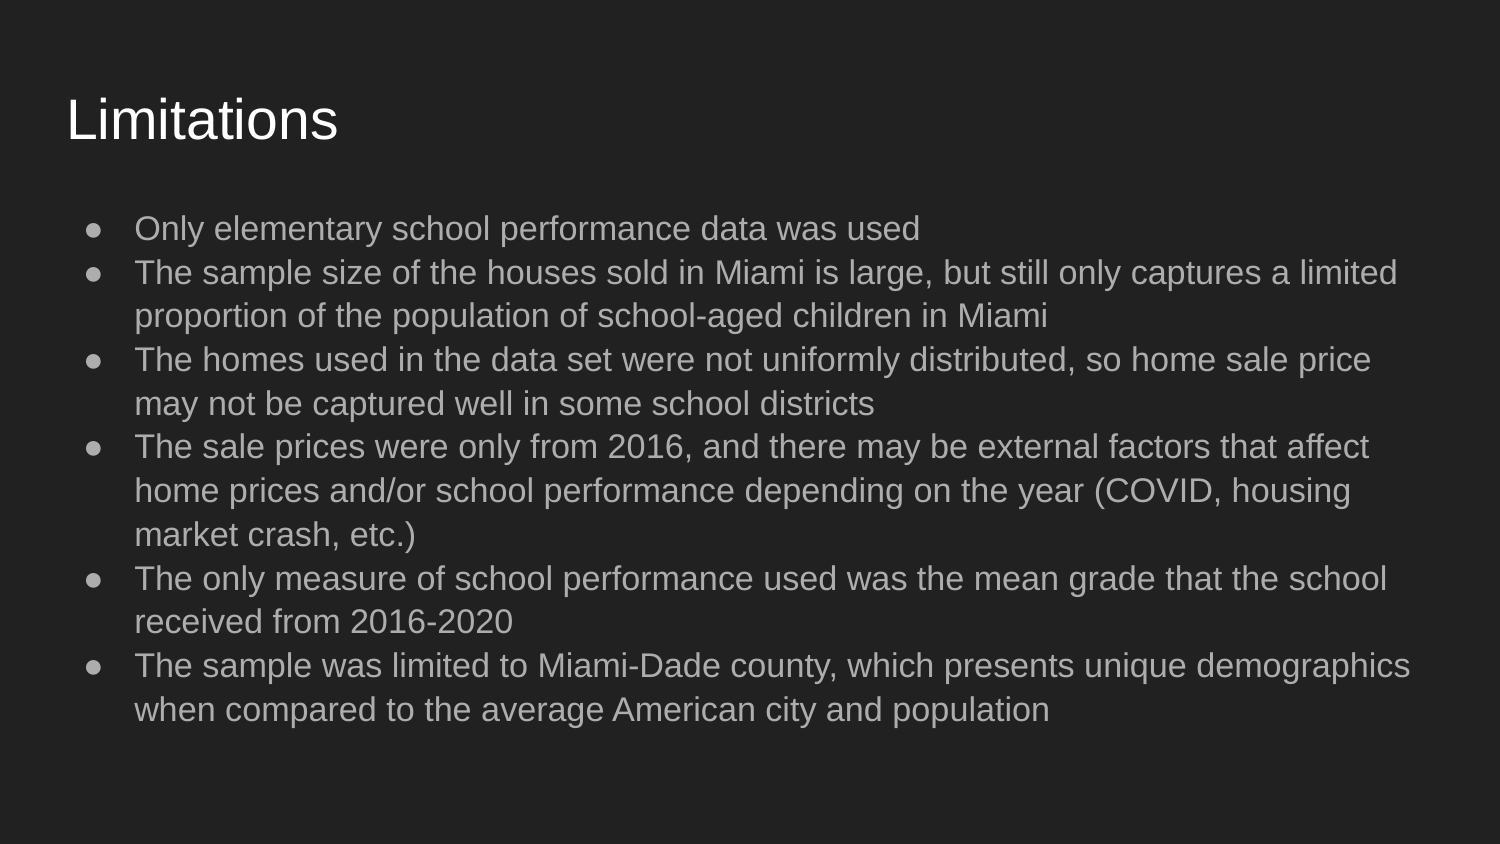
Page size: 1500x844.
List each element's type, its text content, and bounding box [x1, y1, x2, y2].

title Limitations [51, 72, 1449, 167]
list Only elementary school performance data was used The sample size of the houses sold in Miami is large, but still only captures a limited proportion of the population of school-aged children in Miami The homes used in the data set were not uniformly distributed, so home sale price may not be captured well in some school districts The sale prices were only from 2016, and there may be external factors that affect home prices and/or school performance depending on the year (COVID, housing market crash, etc.) The only measure of school performance used was the mean grade that the school received from 2016-2020 The sample was limited to Miami-Dade county, which presents unique demographics when compared to the average American city and population [51, 189, 1449, 750]
